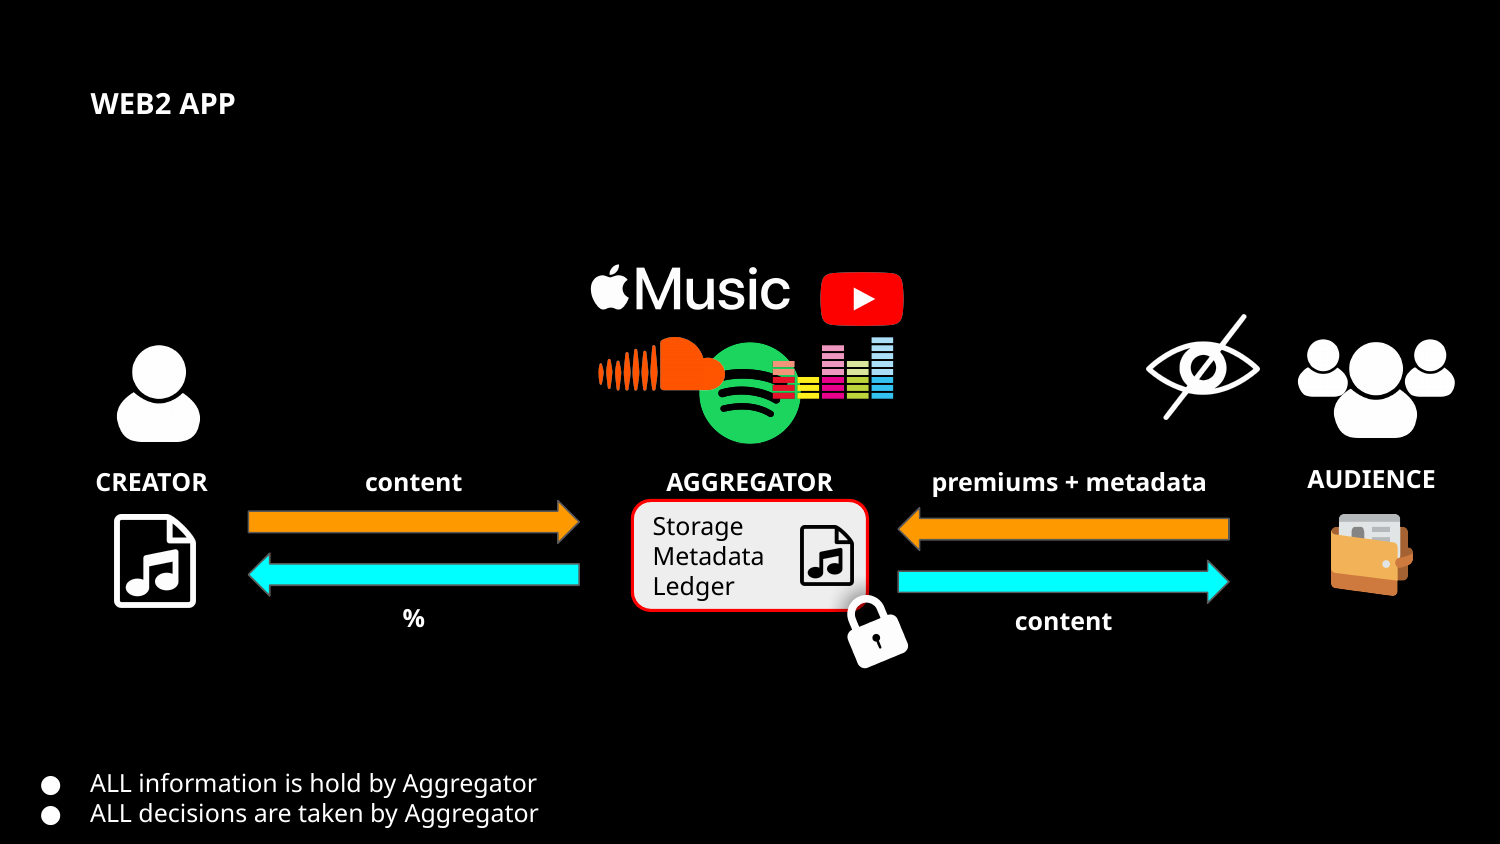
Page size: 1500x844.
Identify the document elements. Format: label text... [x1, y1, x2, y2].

picture [1330, 514, 1413, 597]
picture [114, 514, 196, 608]
text_box [898, 512, 1229, 551]
picture [589, 263, 792, 311]
picture [92, 338, 217, 449]
text_box Storage Metadata Ledger [632, 500, 868, 611]
text_box CREATOR [58, 451, 252, 512]
text_box content [301, 451, 526, 512]
picture [598, 263, 907, 445]
text_box premiums + metadata [898, 451, 1241, 512]
text_box AGGREGATOR [632, 451, 868, 512]
picture [800, 524, 924, 681]
text_box ALL information is hold by Aggregator ALL decisions are taken by Aggregator [0, 752, 665, 843]
text_box AUDIENCE [1259, 448, 1484, 508]
text_box content [951, 590, 1176, 651]
picture [1283, 334, 1466, 446]
text_box % [301, 587, 526, 648]
text_box [248, 500, 580, 544]
text_box [248, 553, 580, 596]
picture [1146, 313, 1260, 421]
text_box WEB2 APP [75, 70, 526, 136]
text_box [898, 560, 1230, 604]
